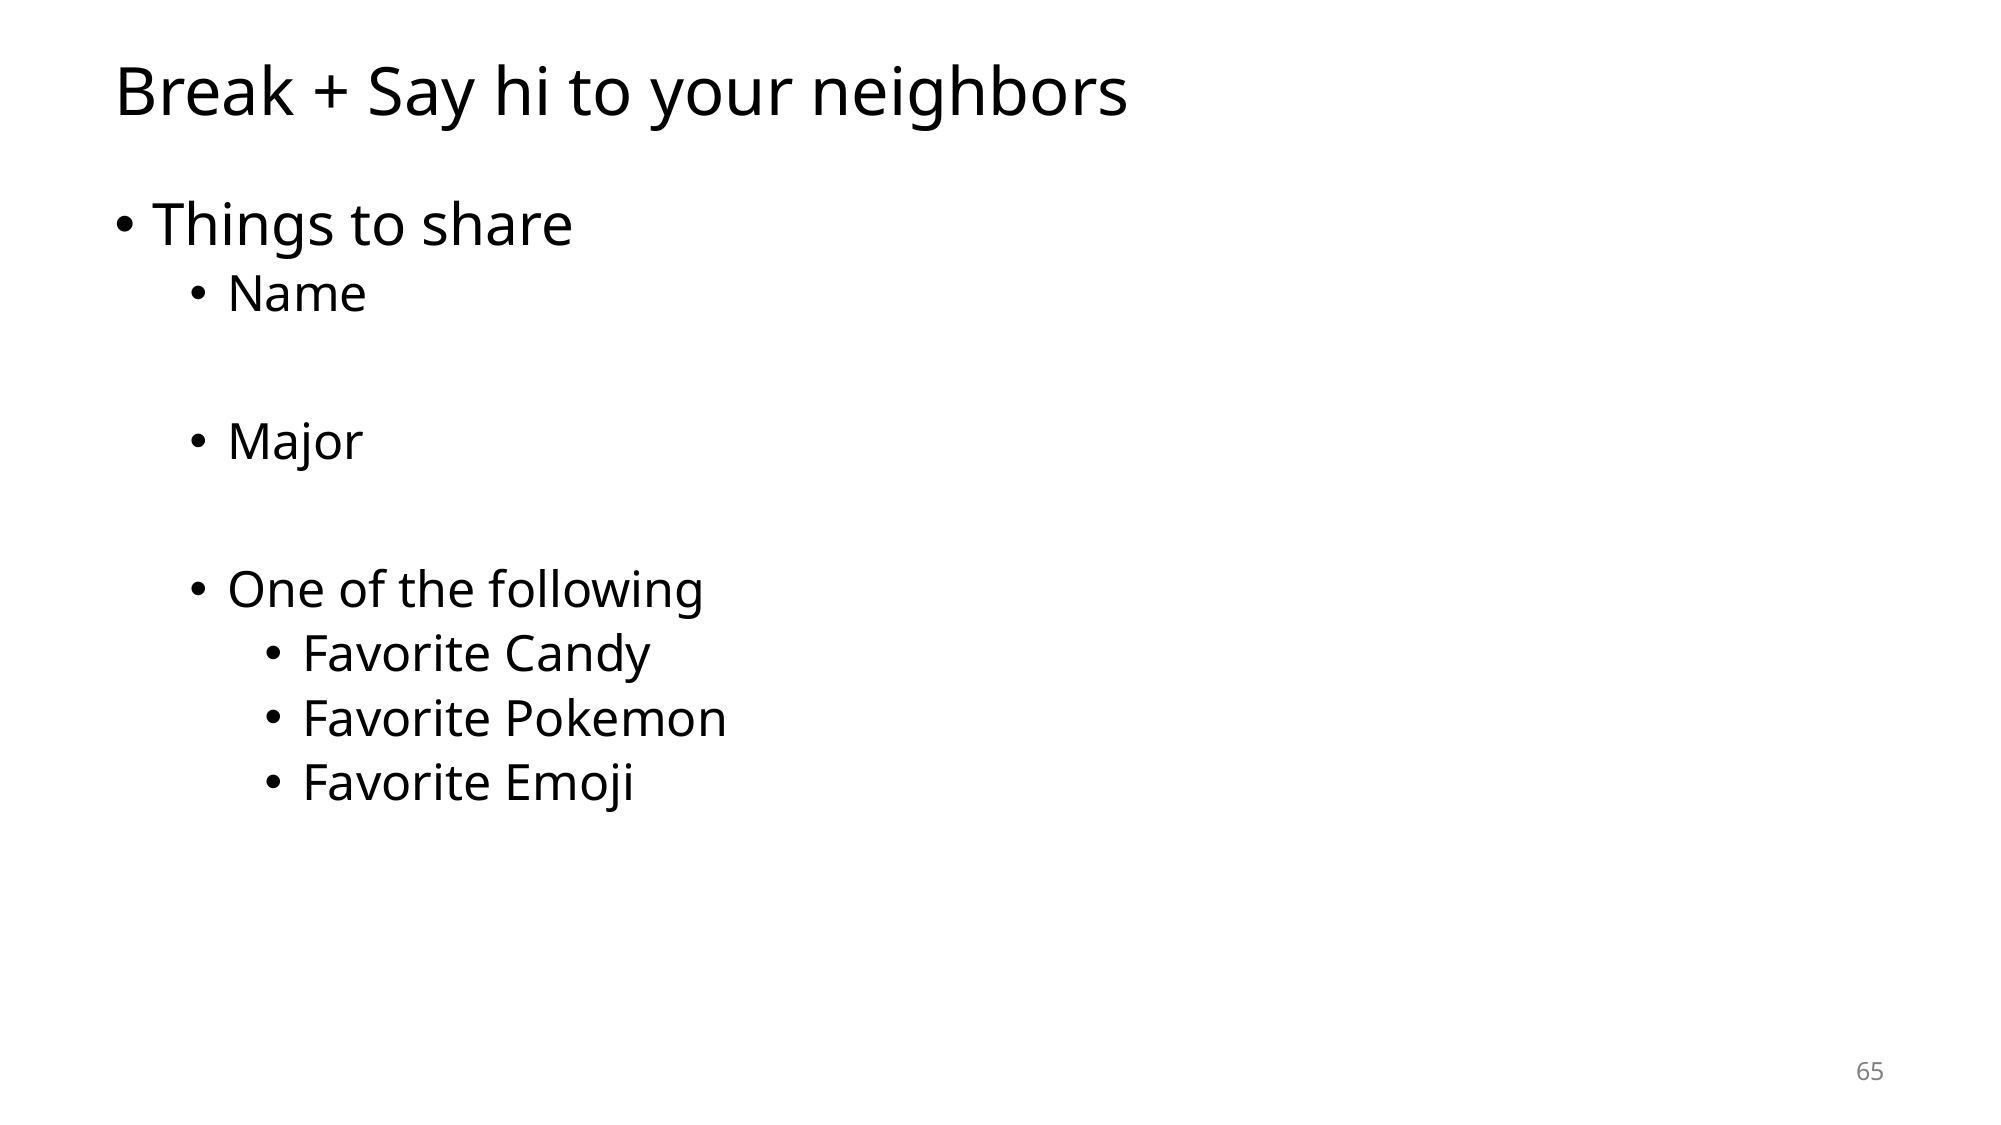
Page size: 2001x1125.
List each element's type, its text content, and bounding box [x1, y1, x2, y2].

slide_number 65 [1749, 1042, 1900, 1103]
list Things to share Name Major One of the following Favorite Candy Favorite Pokemon Favorite Emoji [99, 187, 1900, 1013]
title Break + Say hi to your neighbors [99, 37, 1900, 150]
